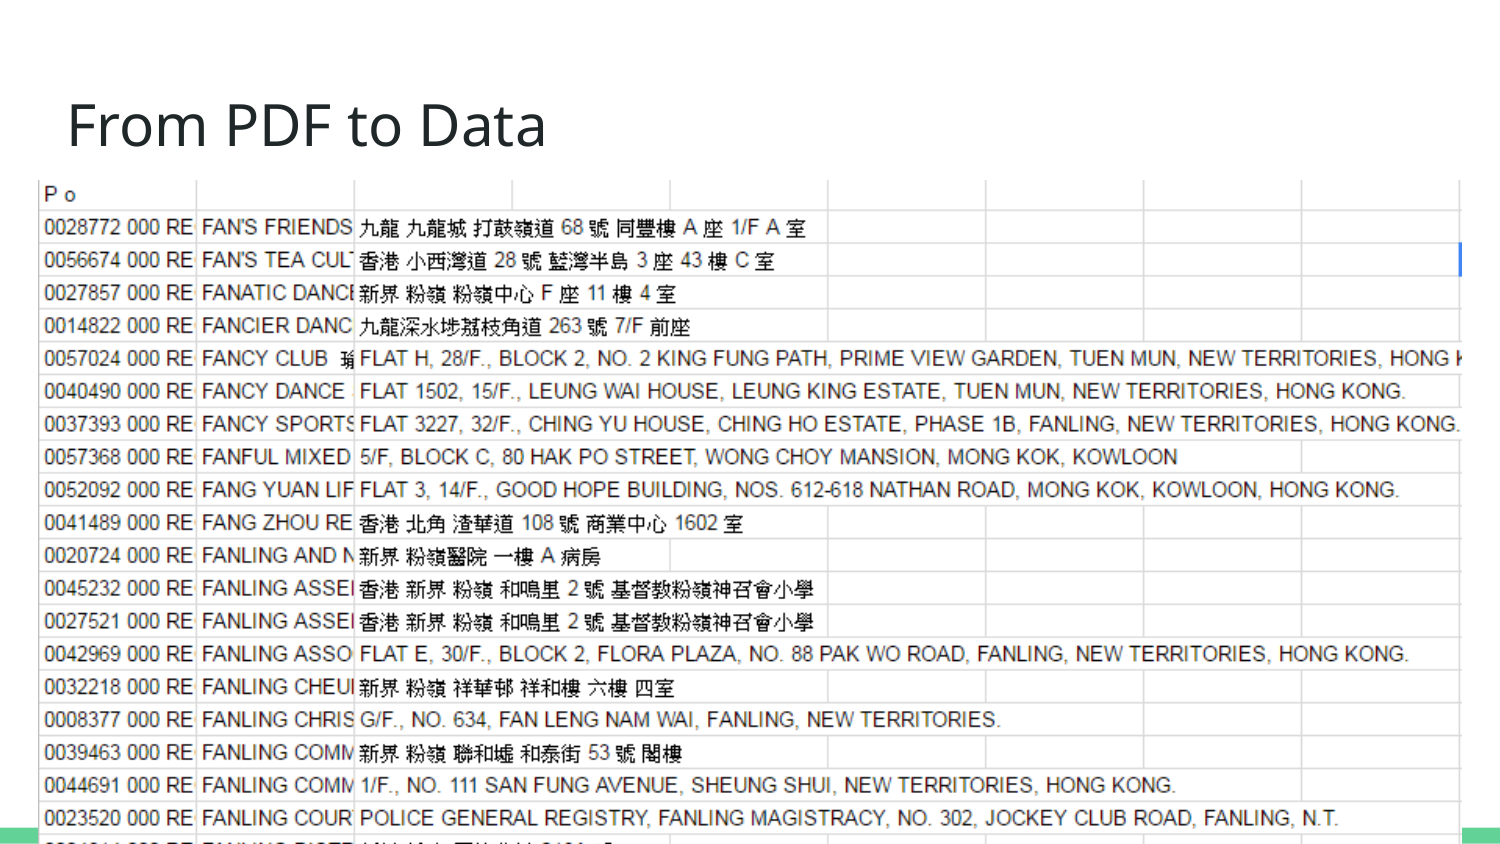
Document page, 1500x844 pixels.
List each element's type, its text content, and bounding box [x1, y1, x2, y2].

picture [37, 179, 1462, 844]
title From PDF to Data [51, 72, 1449, 167]
